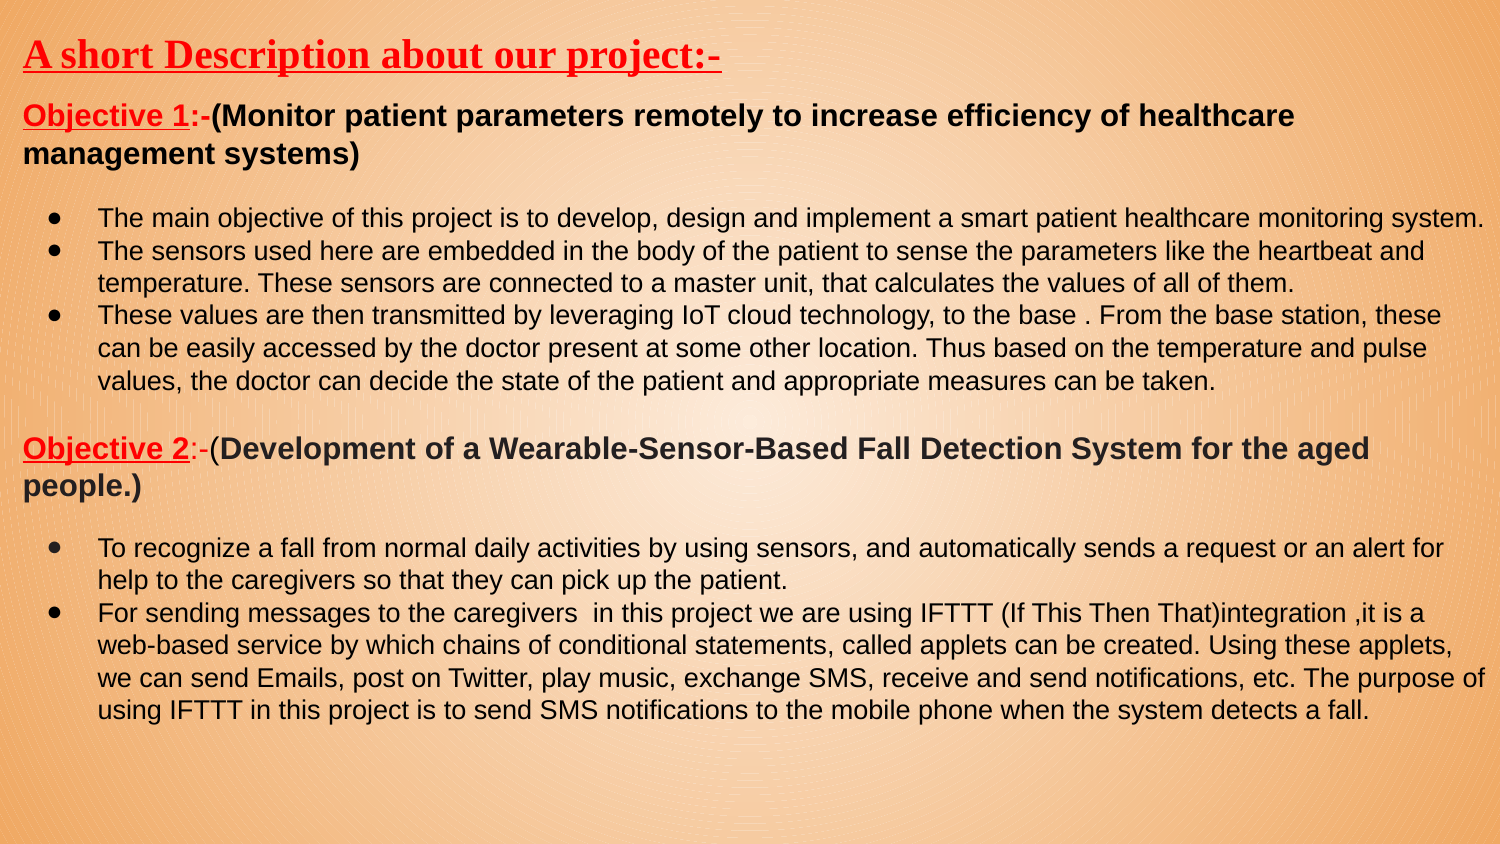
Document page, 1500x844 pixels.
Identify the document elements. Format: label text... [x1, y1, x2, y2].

text_box A short Description about our project:- [7, 11, 1484, 80]
text_box Objective 1:-(Monitor patient parameters remotely to increase efficiency of healthcare management systems) The main objective of this project is to develop, design and implement a smart patient healthcare monitoring system. The sensors used here are embedded in the body of the patient to sense the parameters like the heartbeat and temperature. These sensors are connected to a master unit, that calculates the values of all of them. These values are then transmitted by leveraging IoT cloud technology, to the base . From the base station, these can be easily accessed by the doctor present at some other location. Thus based on the temperature and pulse values, the doctor can decide the state of the patient and appropriate measures can be taken. Objective 2:-(Development of a Wearable-Sensor-Based Fall Detection System for the aged people.) To recognize a fall from normal daily activities by using sensors, and automatically sends a request or an alert for help to the caregivers so that they can pick up the patient. For sending messages to the caregivers in this project we are using IFTTT (If This Then That)integration ,it is a web-based service by which chains of conditional statements, called applets can be created. Using these applets, we can send Emails, post on Twitter, play music, exchange SMS, receive and send notifications, etc. The purpose of using IFTTT in this project is to send SMS notifications to the mobile phone when the system detects a fall. [7, 80, 1500, 844]
